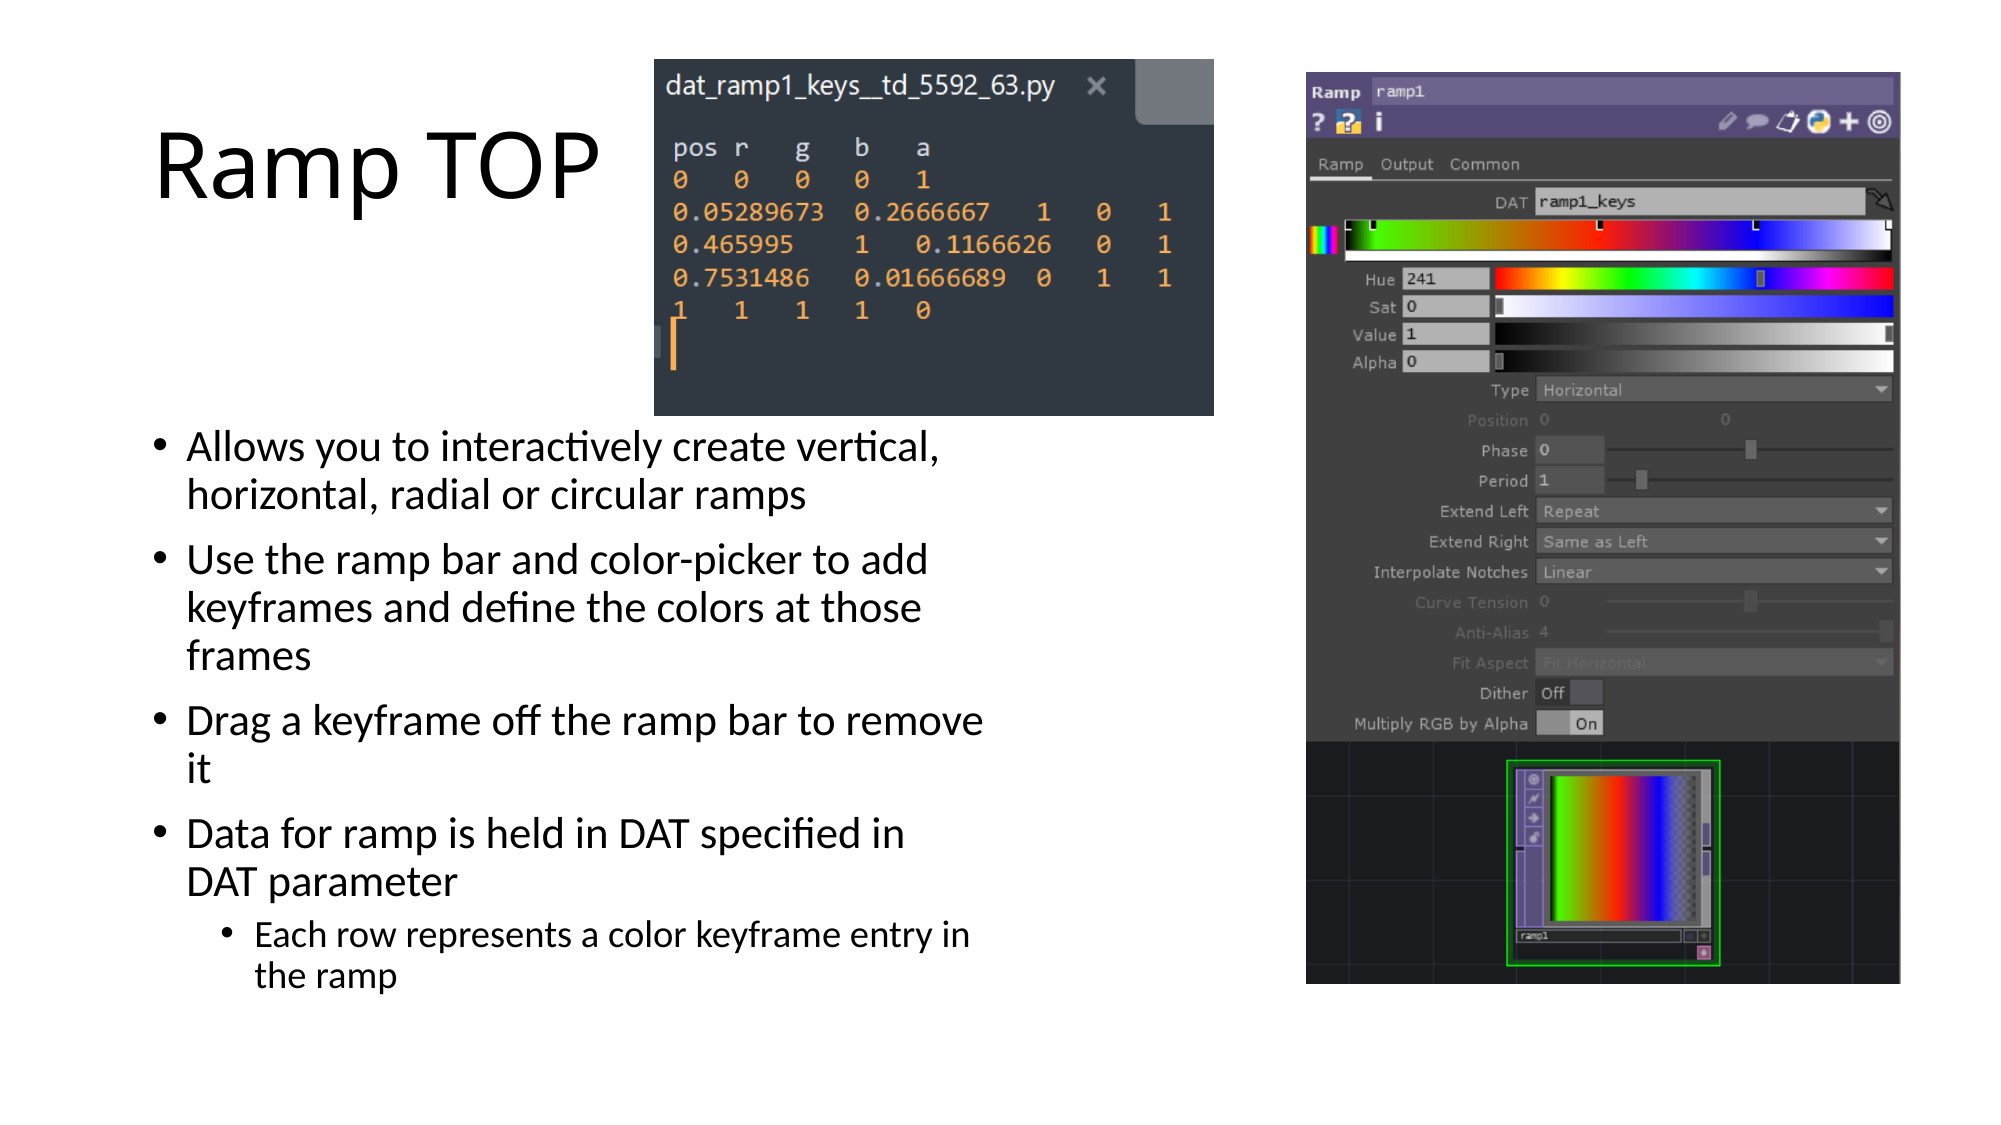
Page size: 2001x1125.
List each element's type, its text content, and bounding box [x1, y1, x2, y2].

title Ramp TOP [1214, 59, 1863, 278]
list Allows you to interactively create vertical, horizontal, radial or circular ramps Use the ramp bar and color-picker to add keyframes and define the colors at those frames Drag a keyframe off the ramp bar to remove it Data for ramp is held in DAT specified in DAT parameter Each row represents a color keyframe entry in the ramp [137, 415, 1000, 1014]
picture [1306, 72, 1901, 985]
title Ramp TOP [137, 59, 654, 278]
picture [654, 59, 1214, 416]
